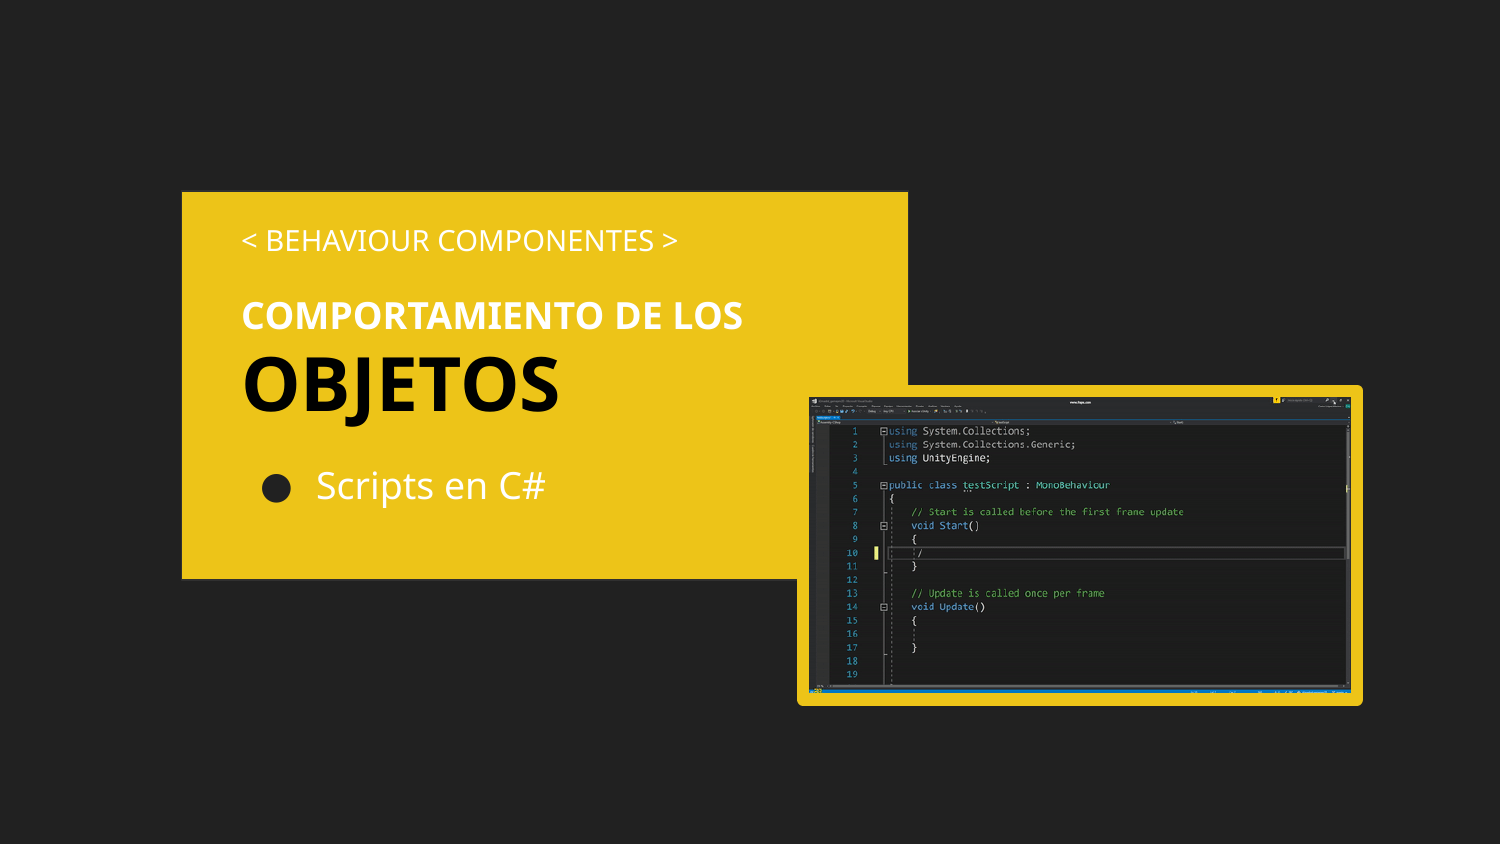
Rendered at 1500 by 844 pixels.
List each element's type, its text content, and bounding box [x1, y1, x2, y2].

picture [808, 396, 1351, 694]
title < BEHAVIOUR COMPONENTES > COMPORTAMIENTO DE LOS OBJETOS Scripts en C# [226, 206, 843, 541]
text_box [181, 190, 909, 580]
